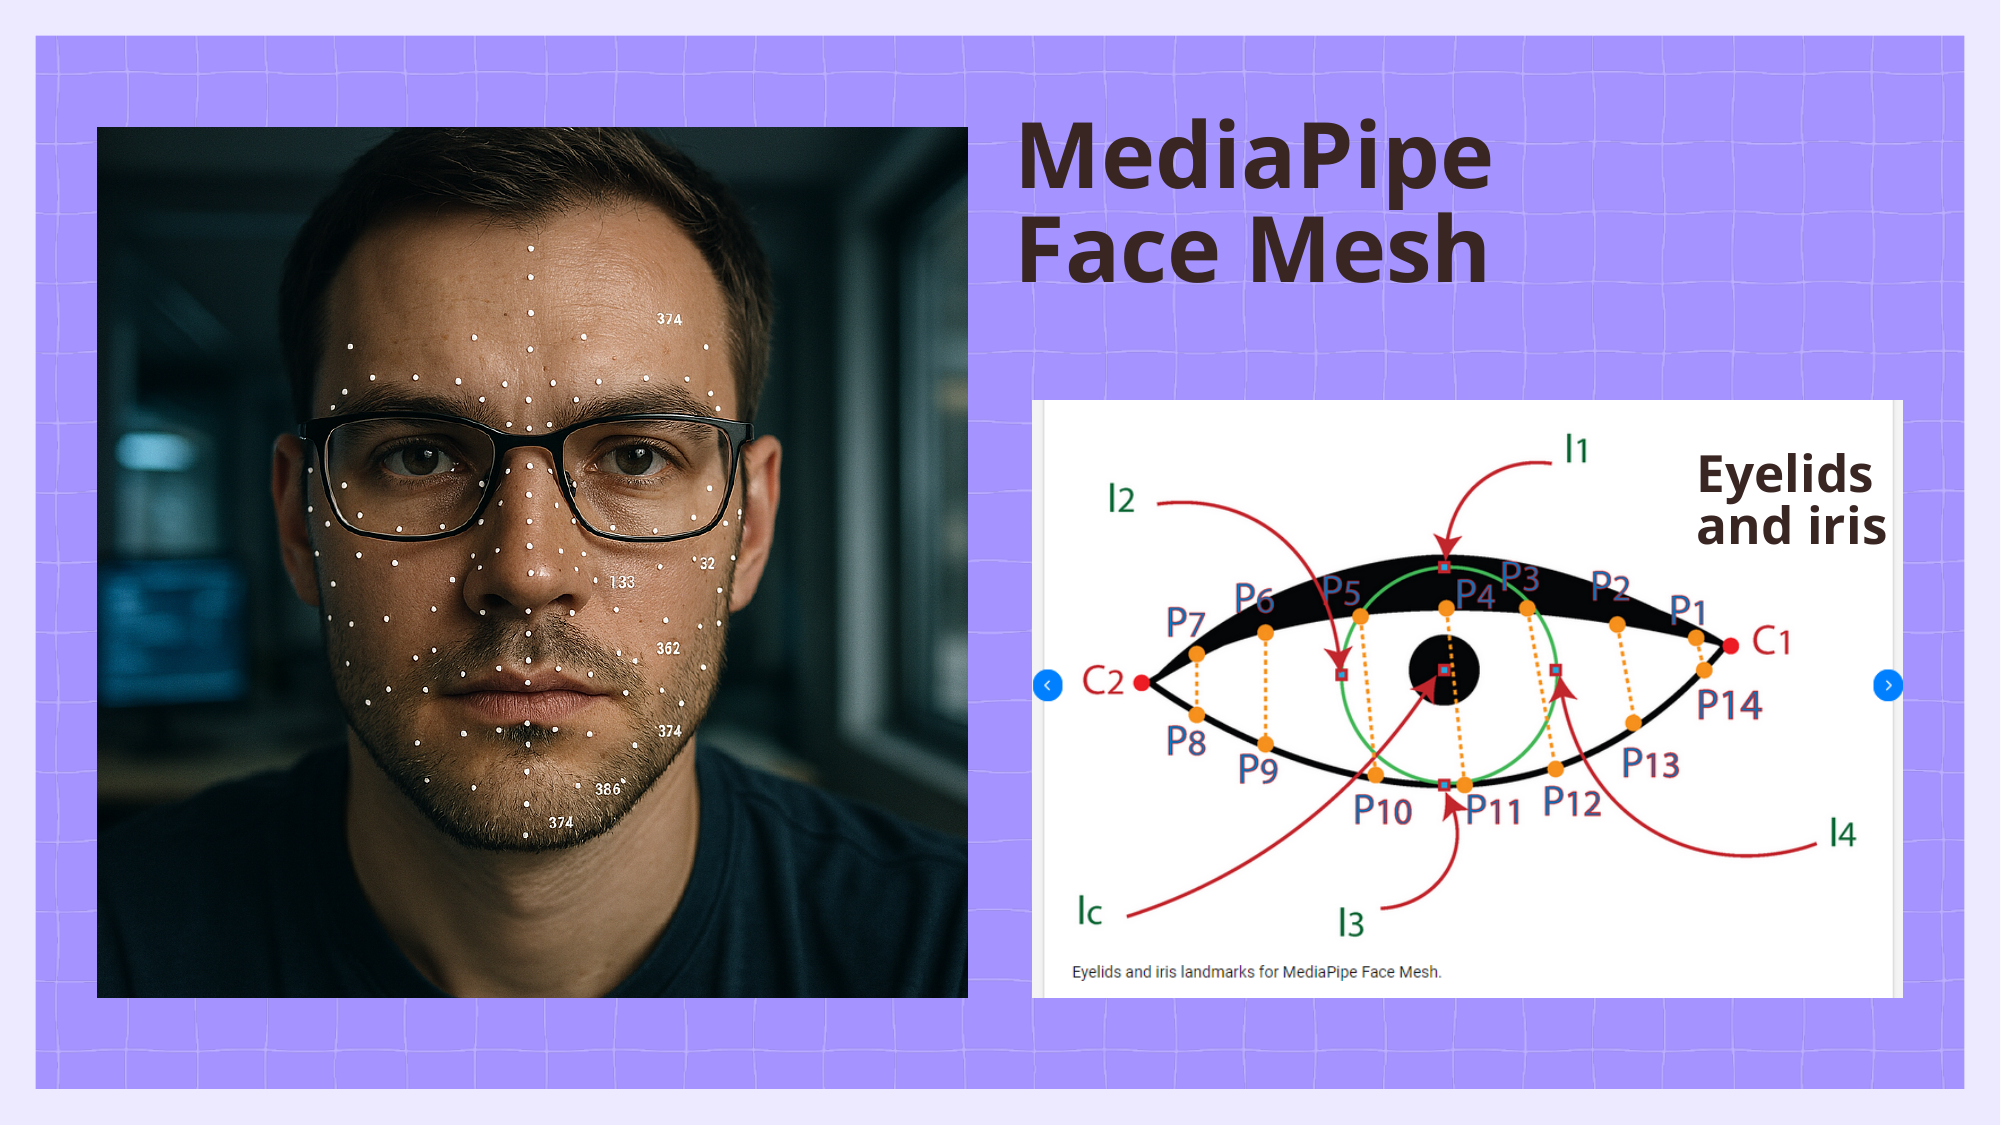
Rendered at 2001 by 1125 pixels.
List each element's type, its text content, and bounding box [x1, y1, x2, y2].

title MediaPipe Face Mesh [999, 82, 1583, 333]
picture [36, 36, 1964, 1089]
